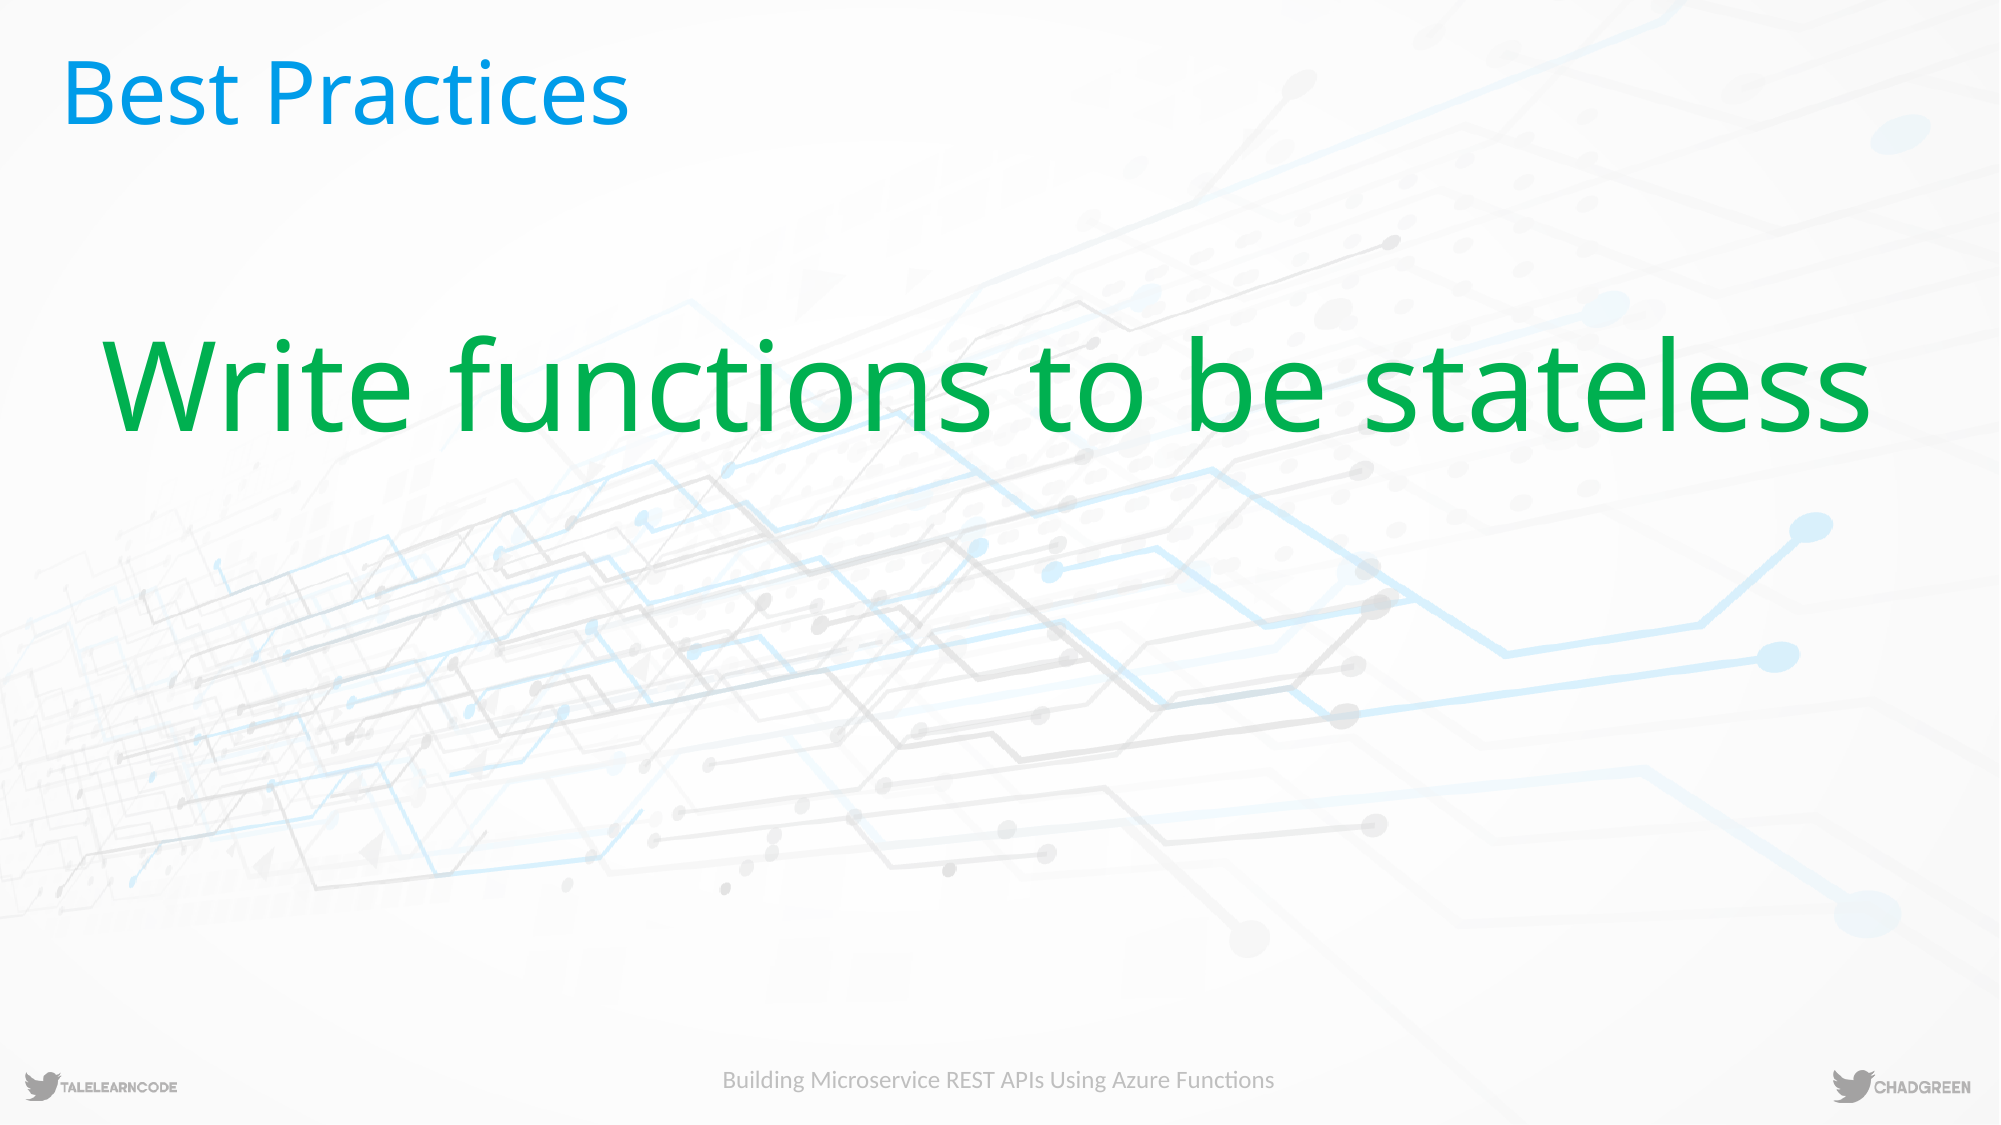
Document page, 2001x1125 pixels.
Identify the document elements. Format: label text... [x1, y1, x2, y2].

text_box Write functions to be stateless [46, 299, 1932, 464]
title Best Practices [45, 40, 1952, 152]
